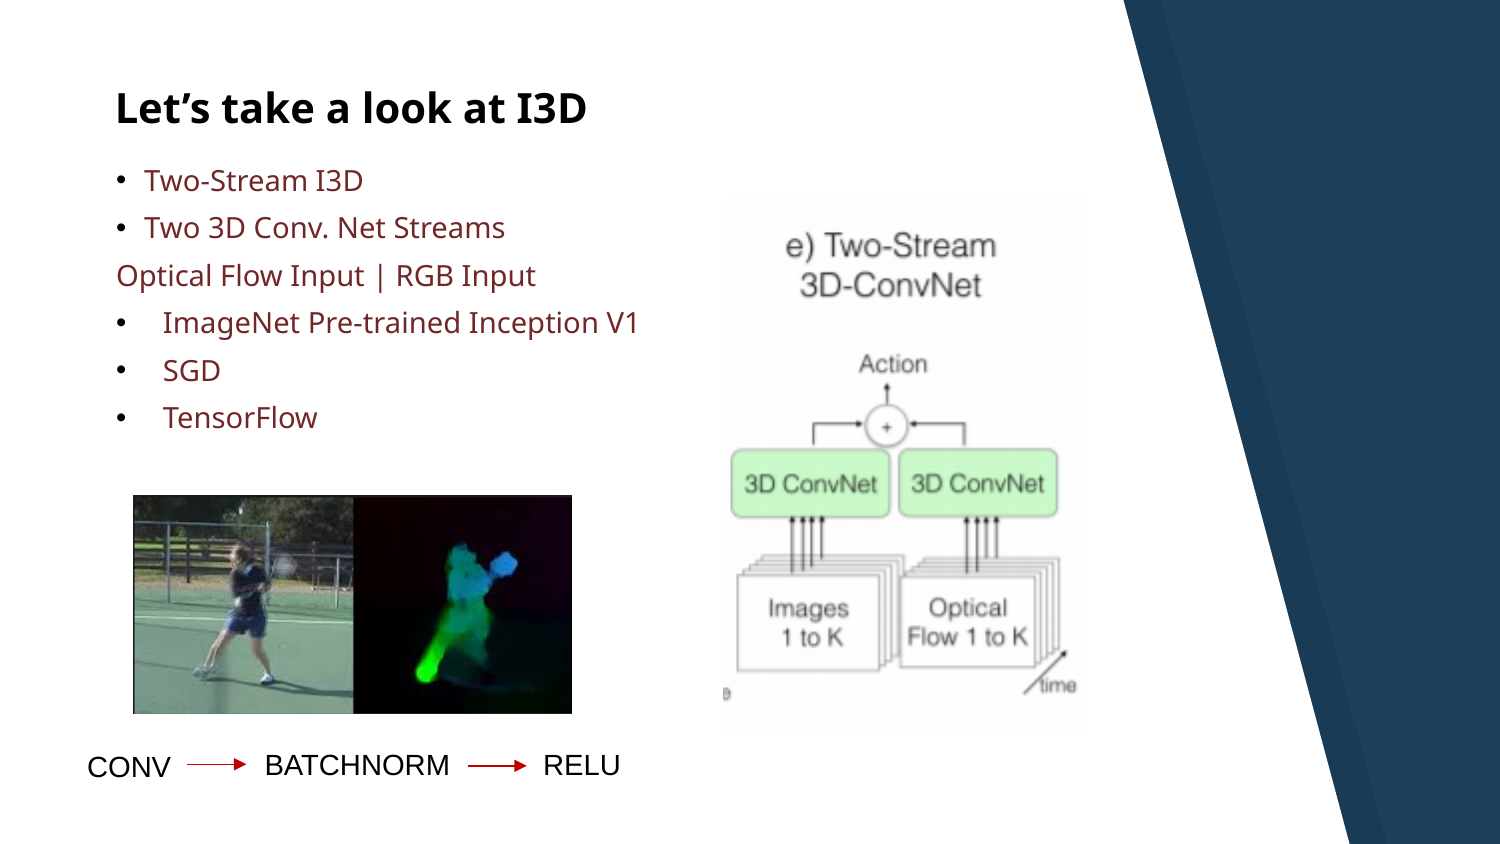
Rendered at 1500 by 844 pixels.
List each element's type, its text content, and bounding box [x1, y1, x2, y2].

picture [722, 198, 1112, 736]
text_box CONV [72, 740, 187, 791]
text_box Let’s take a look at I3D [99, 54, 1038, 147]
picture [133, 495, 572, 715]
text_box RELU [528, 739, 636, 789]
text_box BATCHNORM [249, 739, 466, 789]
text_box Two-Stream I3D Two 3D Conv. Net Streams Optical Flow Input | RGB Input ImageNet Pre-trained Inception V1 SGD TensorFlow [101, 146, 714, 413]
